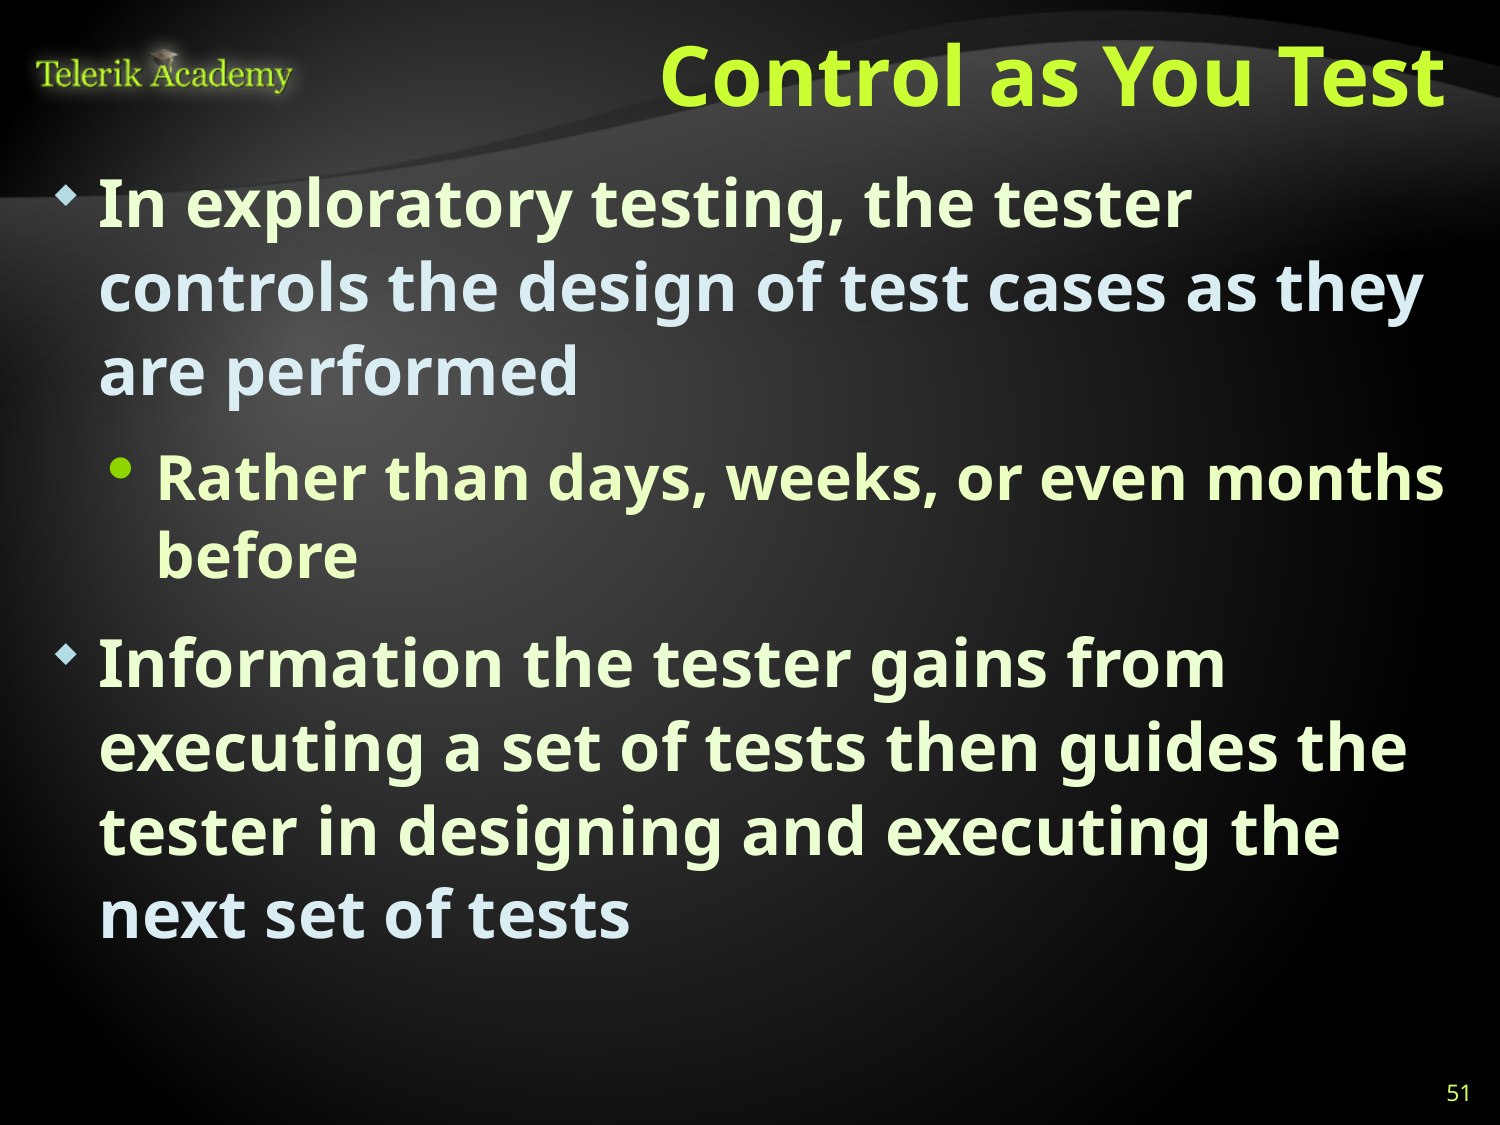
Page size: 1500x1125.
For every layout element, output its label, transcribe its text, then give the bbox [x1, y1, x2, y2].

title Control as You Test [300, 12, 1463, 149]
list In exploratory testing, the tester controls the design of test cases as they are performed Rather than days, weeks, or even months before Information the tester gains from executing a set of tests then guides the tester in designing and executing the next set of tests [37, 149, 1463, 1100]
slide_number 51 [1412, 1074, 1488, 1113]
picture [0, 0, 1500, 1125]
